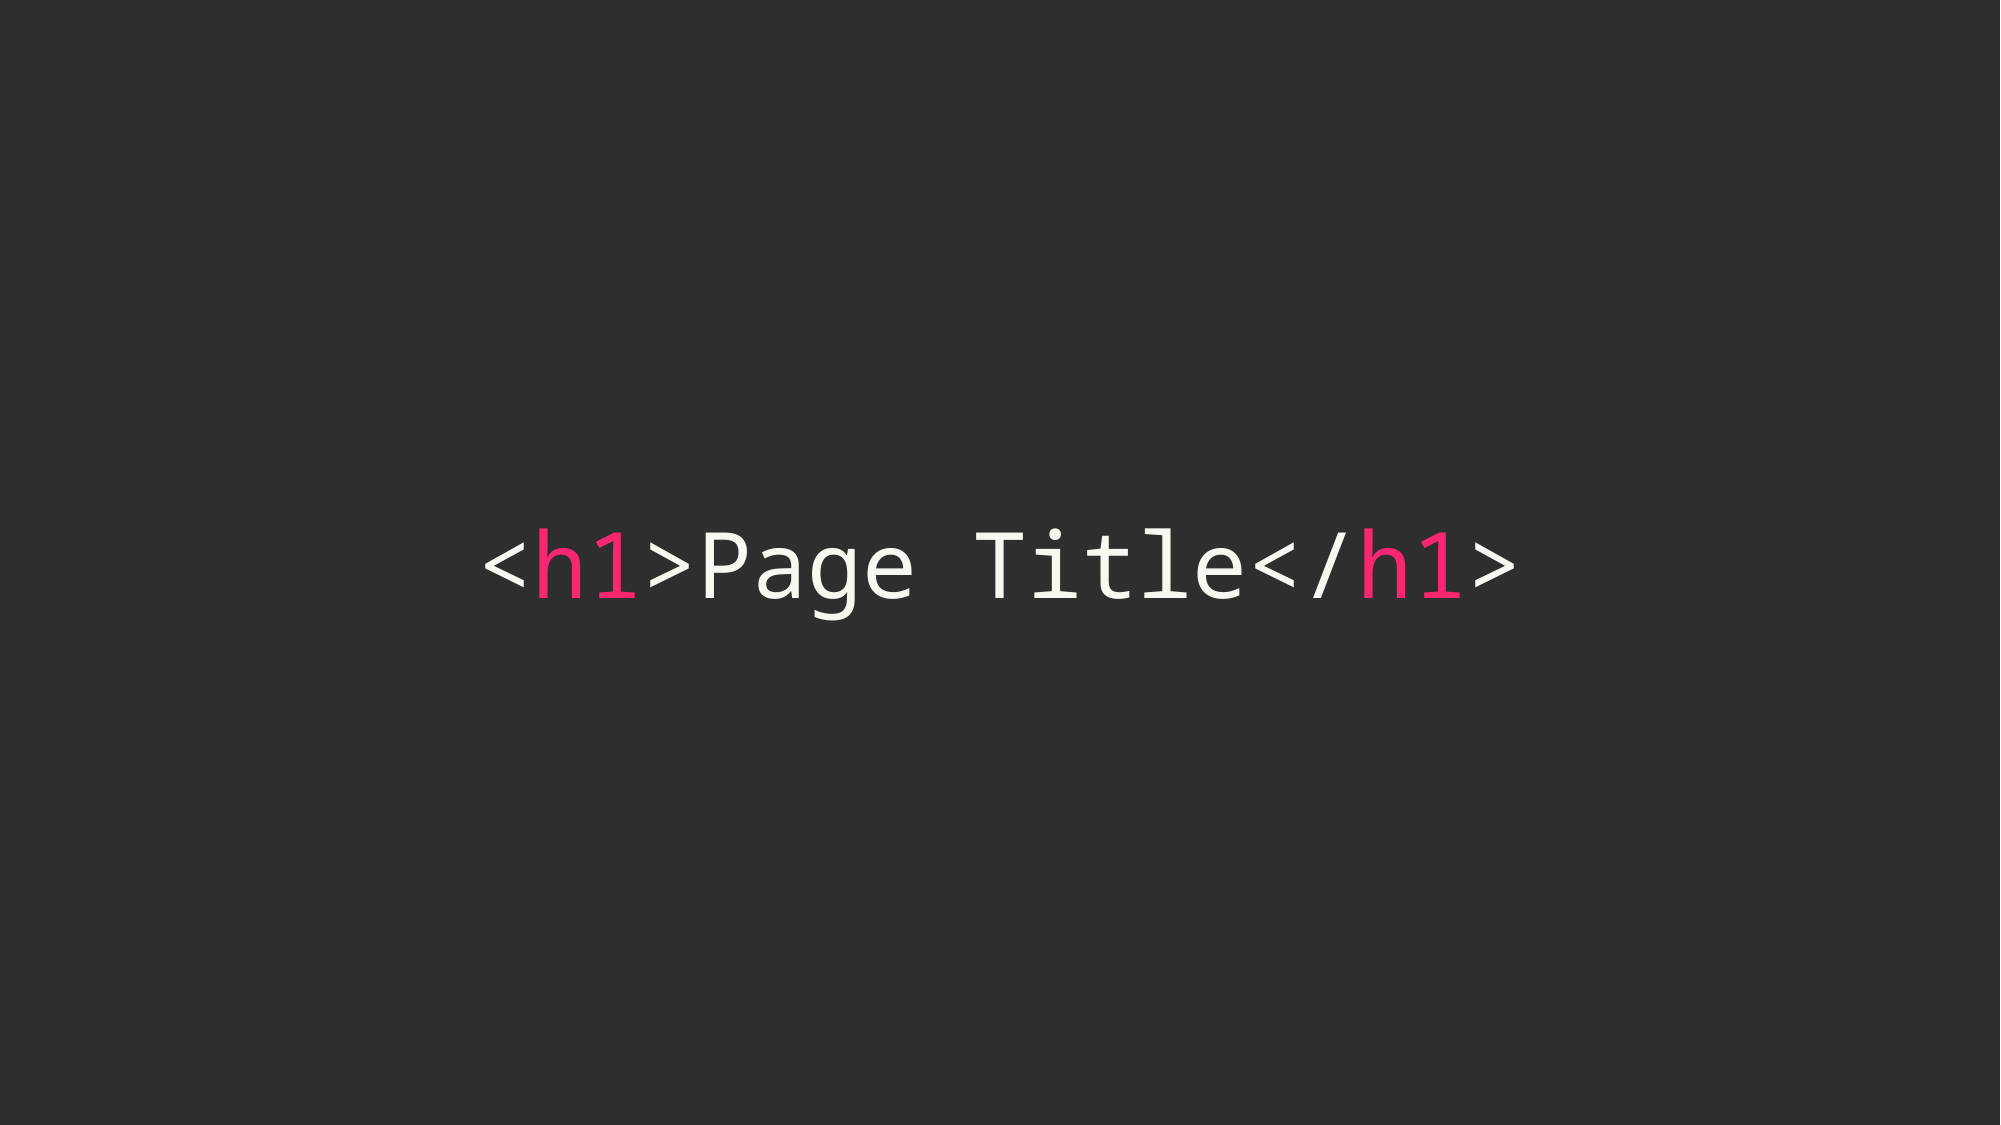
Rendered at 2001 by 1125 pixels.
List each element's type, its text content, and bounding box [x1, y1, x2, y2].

text_box <h1>Page Title</h1> [53, 499, 1947, 624]
